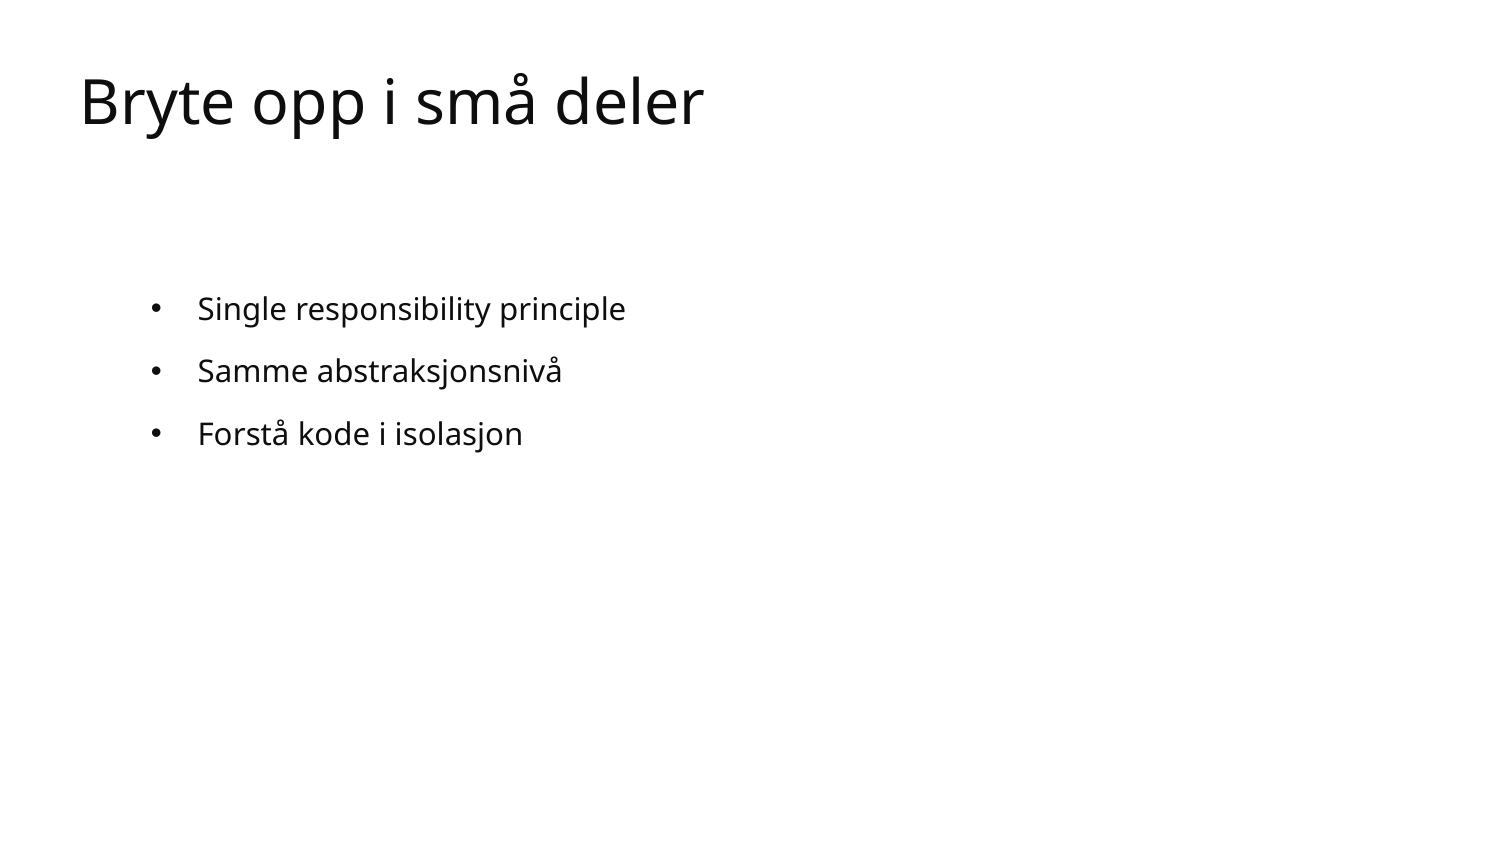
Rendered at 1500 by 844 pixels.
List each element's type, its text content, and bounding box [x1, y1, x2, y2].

list Single responsibility principle Samme abstraksjonsnivå Forstå kode i isolasjon [141, 280, 1087, 800]
title Bryte opp i små deler [70, 61, 786, 209]
